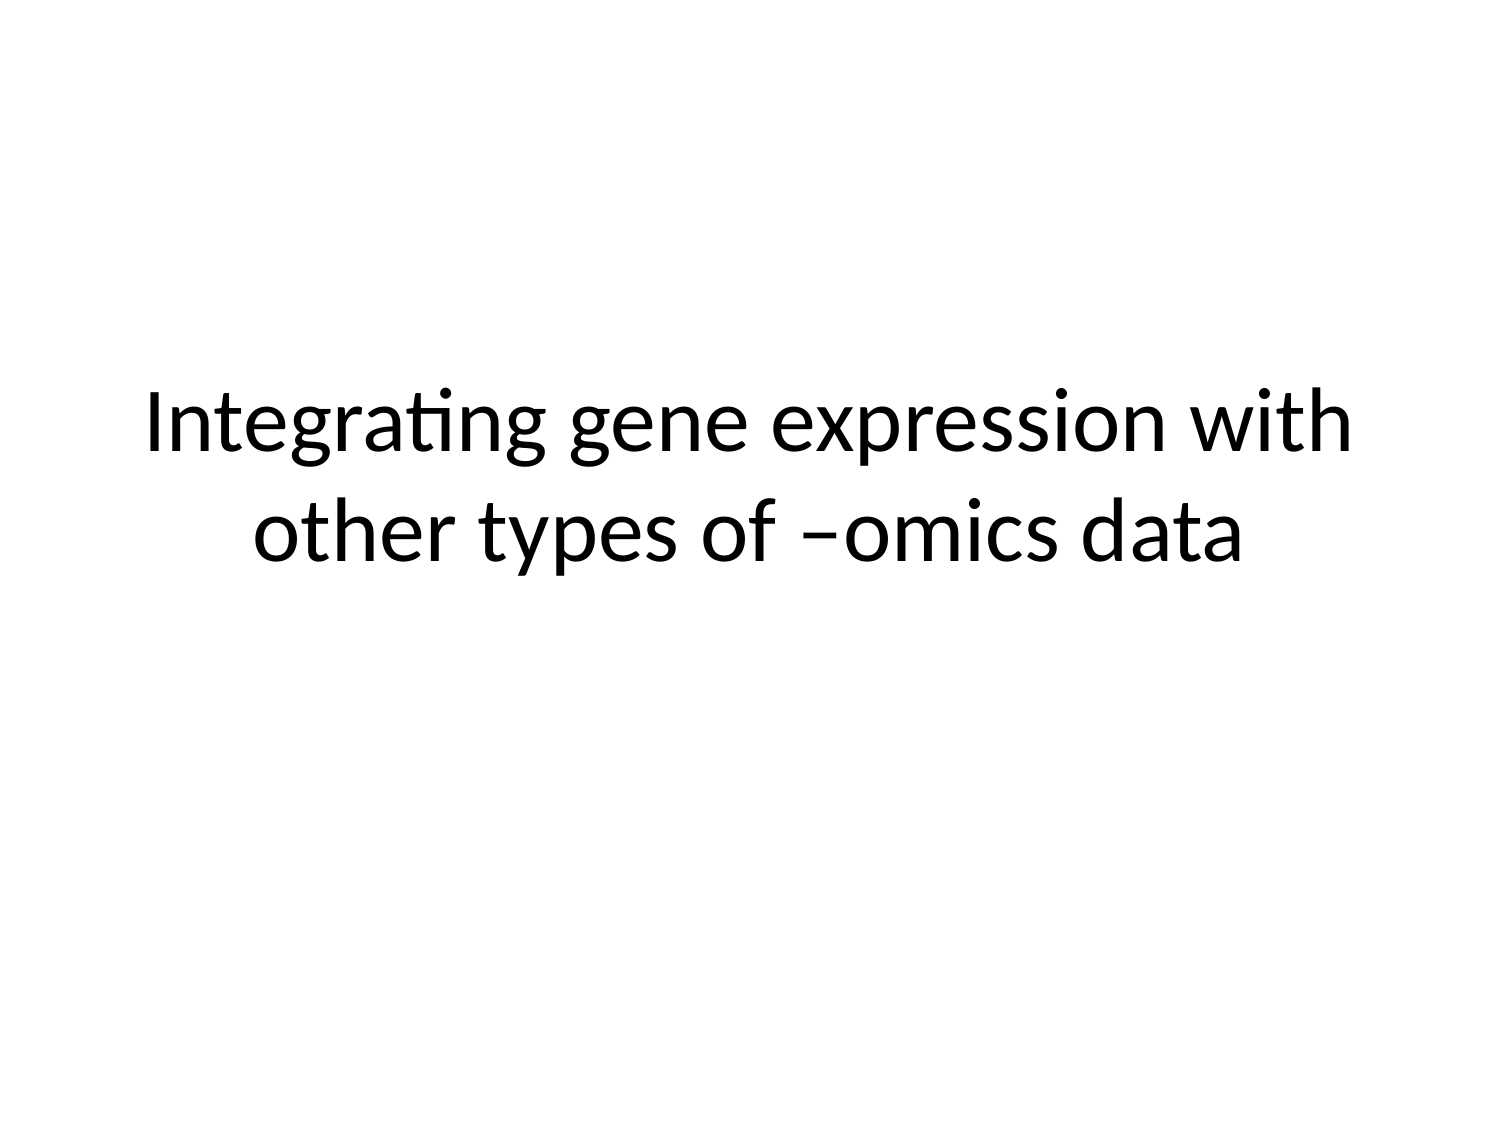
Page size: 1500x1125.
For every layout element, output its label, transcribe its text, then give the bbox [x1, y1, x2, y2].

title Integrating gene expression with other types of –omics data [112, 349, 1388, 591]
